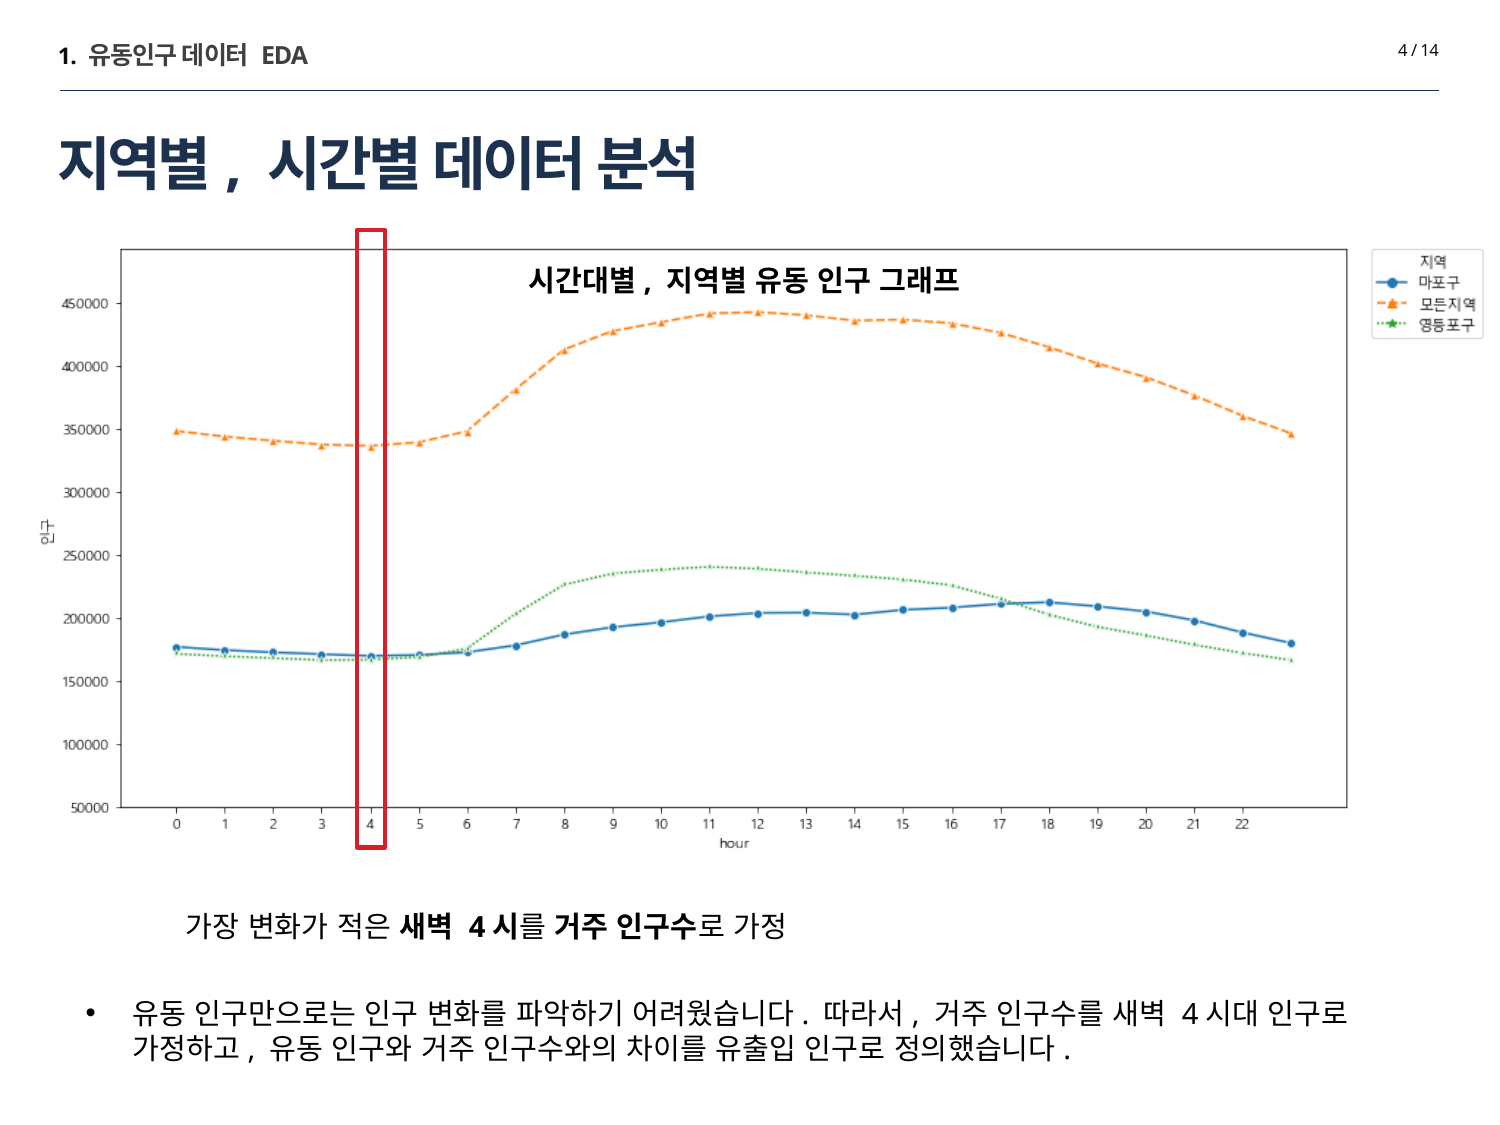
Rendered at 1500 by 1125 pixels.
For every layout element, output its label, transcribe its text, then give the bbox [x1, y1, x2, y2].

picture [31, 240, 1494, 861]
text_box 지역별, 시간별 데이터 분석 [42, 114, 1377, 211]
text_box 가장 변화가 적은 새벽 4시를 거주 인구수로 가정 [171, 900, 1187, 951]
text_box 1. 유동인구 데이터 EDA [43, 31, 668, 105]
text_box 유동 인구만으로는 인구 변화를 파악하기 어려웠습니다. 따라서, 거주 인구수를 새벽 4시대 인구로 가정하고, 유동 인구와 거주 인구수와의 차이를 유출입 인구로 정의했습니다. [70, 987, 1460, 1073]
text_box 4 / 14 [1193, 32, 1454, 70]
text_box [355, 228, 387, 239]
